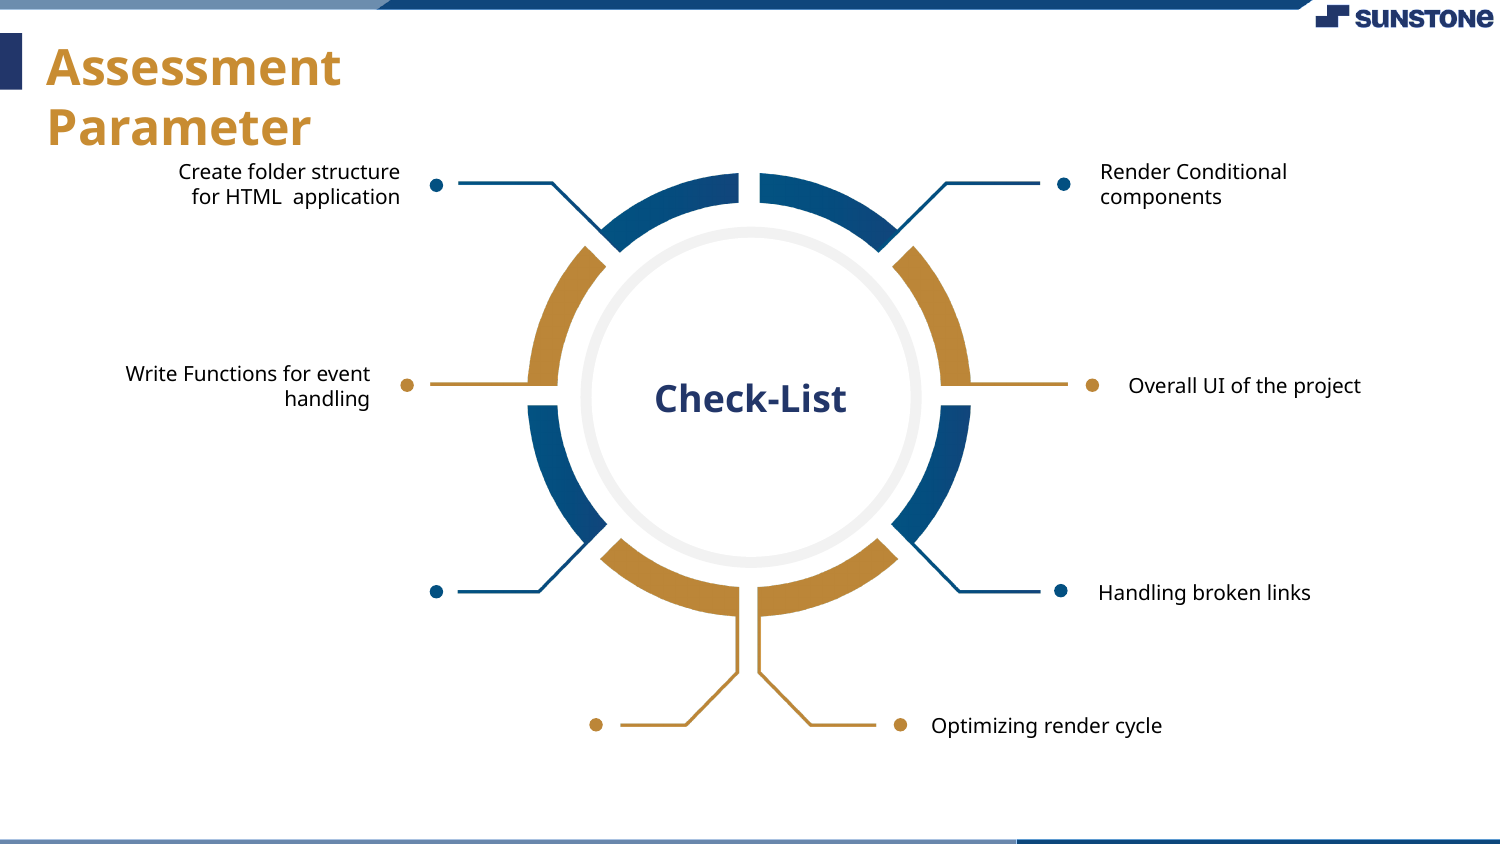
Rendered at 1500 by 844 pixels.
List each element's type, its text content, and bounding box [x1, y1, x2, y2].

list Handling broken links [1083, 565, 1365, 619]
text_box Assessment Parameter [31, 20, 545, 171]
picture [0, 0, 1500, 844]
list Check-List [610, 371, 892, 424]
list Render Conditional components [1085, 157, 1367, 211]
list Create folder structure for HTML application [134, 171, 416, 211]
list Write Functions for event handling [52, 359, 386, 412]
list Overall UI of the project [1113, 358, 1395, 412]
list Optimizing render cycle [916, 698, 1198, 752]
